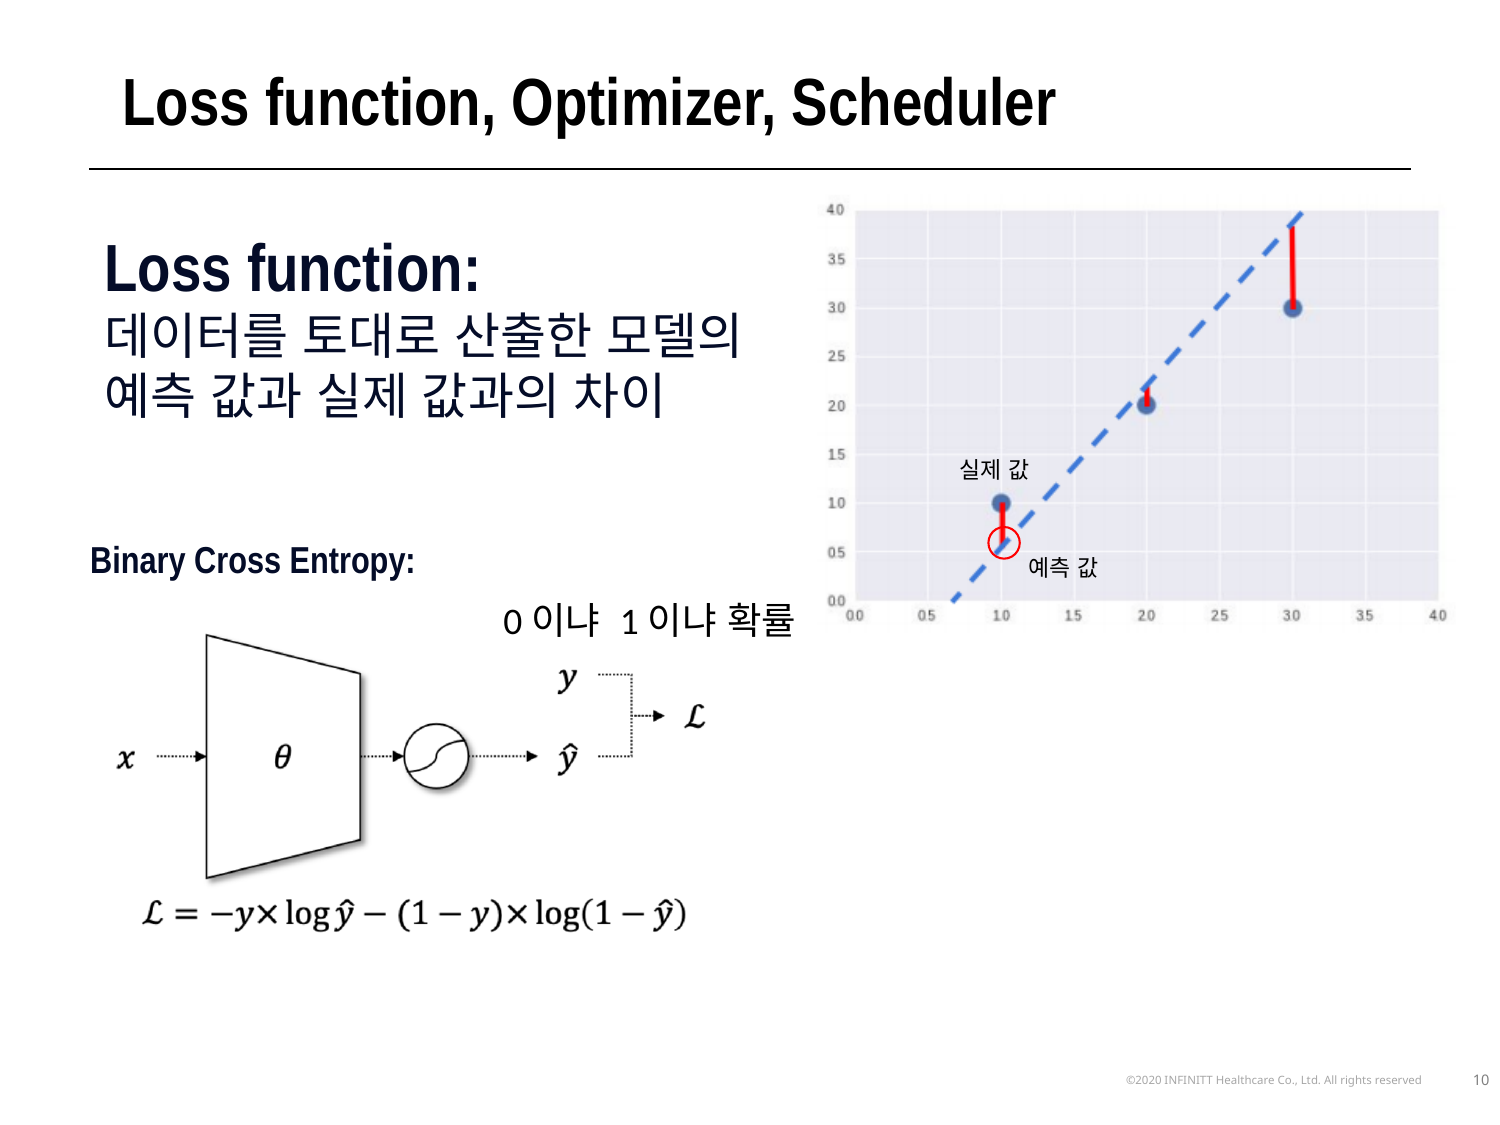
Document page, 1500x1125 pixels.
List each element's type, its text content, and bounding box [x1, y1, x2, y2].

text_box Loss function: 데이터를 토대로 산출한 모델의 예측 값과 실제 값과의 차이 [89, 217, 796, 433]
text_box 0이냐 1이냐 확률 [488, 589, 812, 650]
text_box Loss function, Optimizer, Scheduler [92, 51, 1073, 147]
picture [89, 593, 752, 964]
picture [807, 189, 1459, 645]
text_box Binary Cross Entropy: [75, 528, 431, 634]
